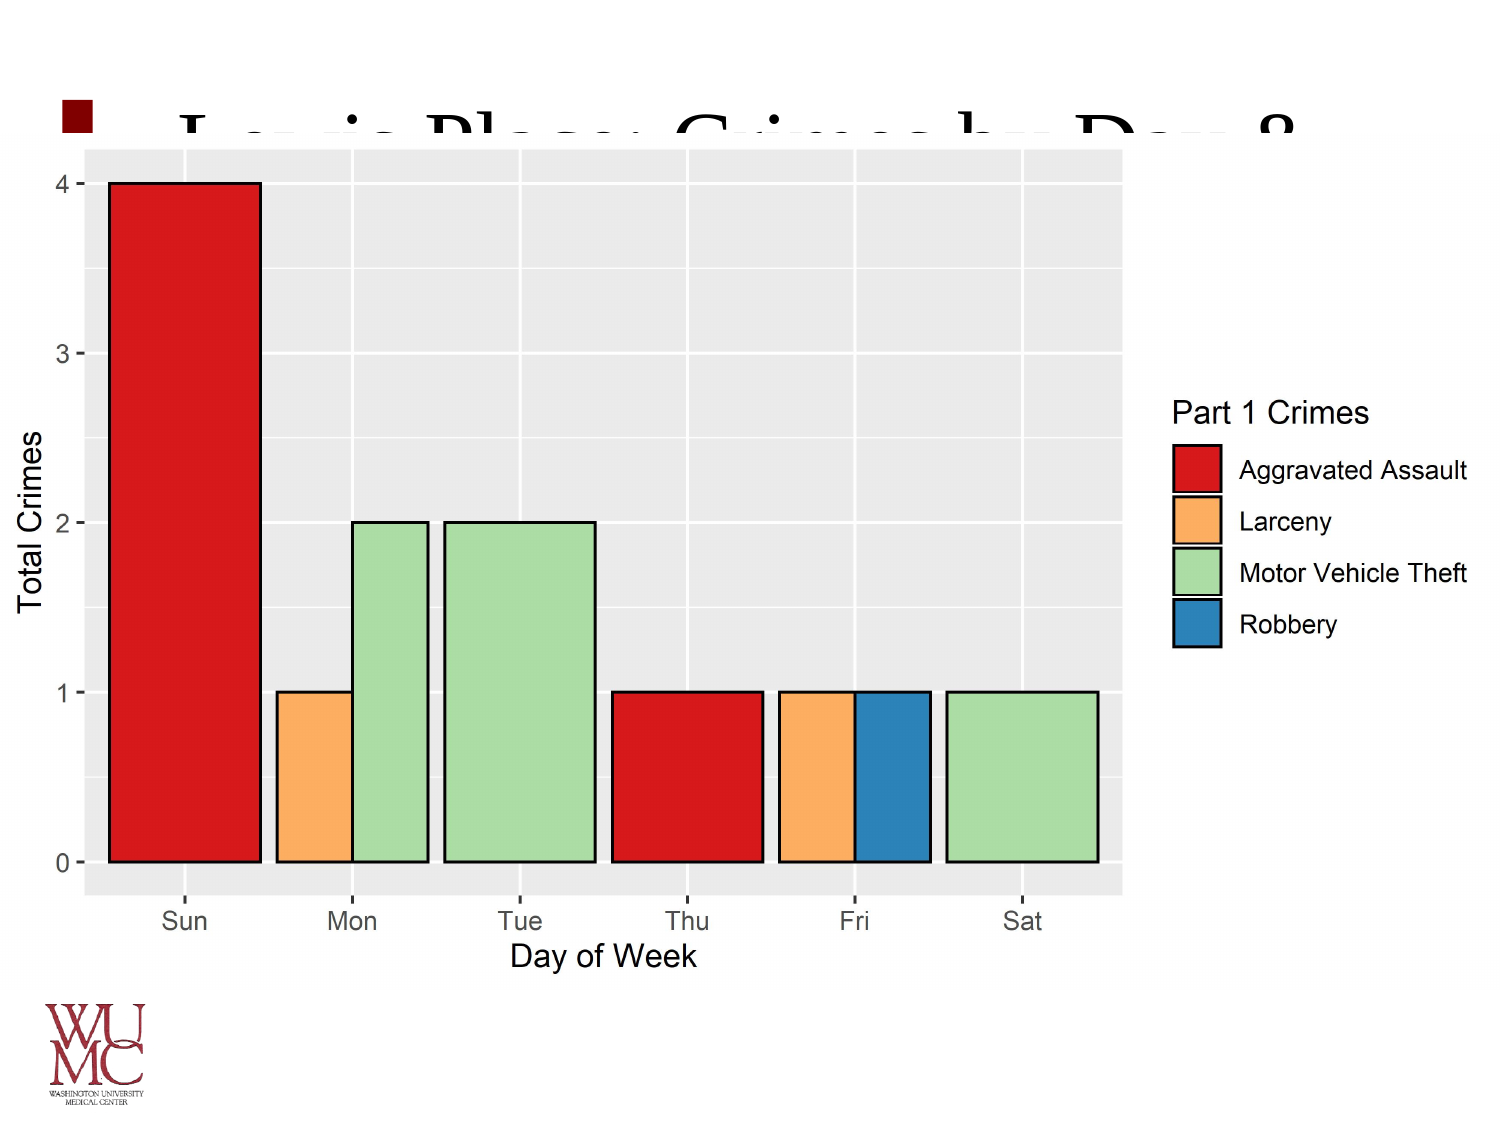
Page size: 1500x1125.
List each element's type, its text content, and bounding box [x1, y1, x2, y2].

picture [41, 996, 156, 1113]
picture [0, 133, 1500, 990]
title Lewis Place: Crimes by Day & Category [112, 99, 1388, 131]
